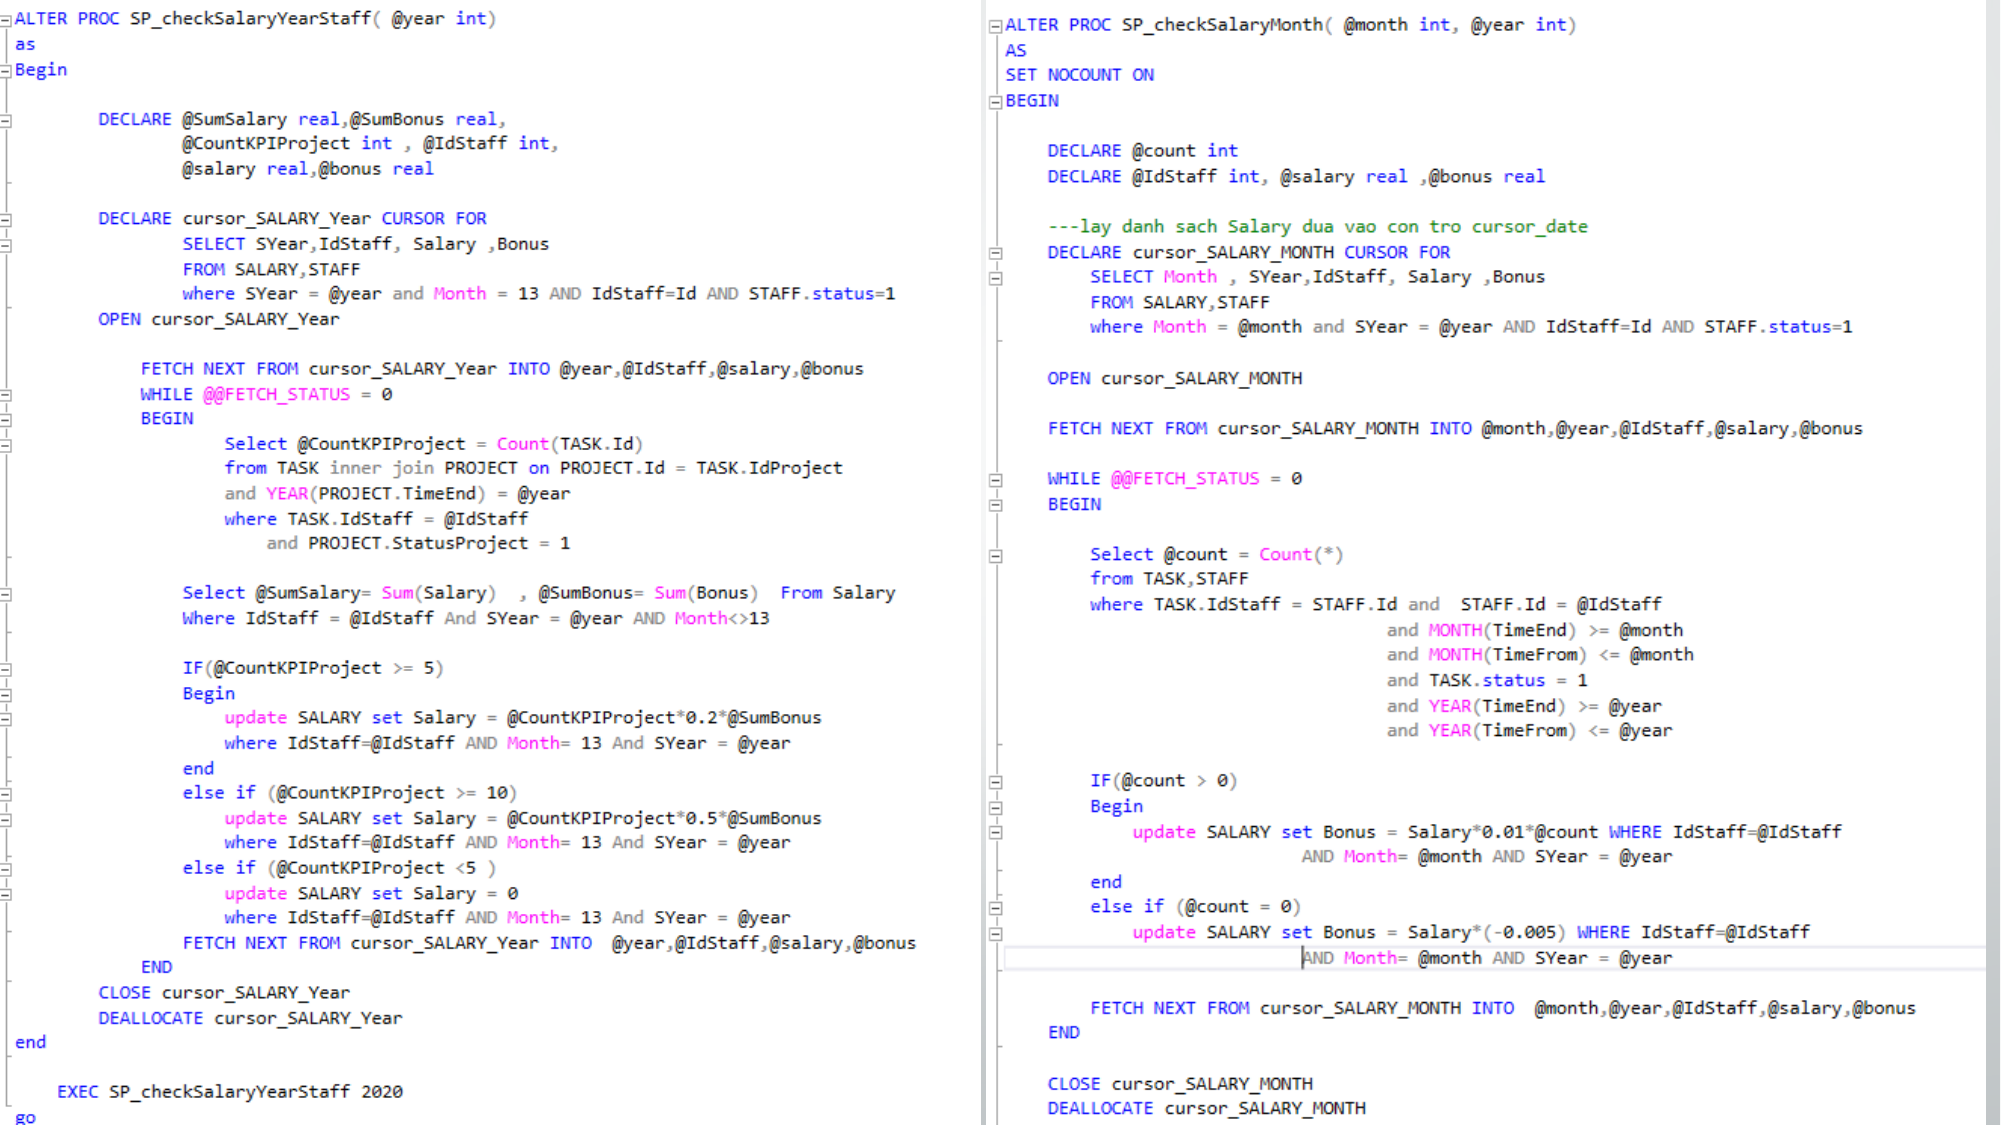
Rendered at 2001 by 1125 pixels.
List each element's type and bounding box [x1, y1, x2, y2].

list [0, 0, 981, 1125]
picture [985, 0, 1986, 1125]
